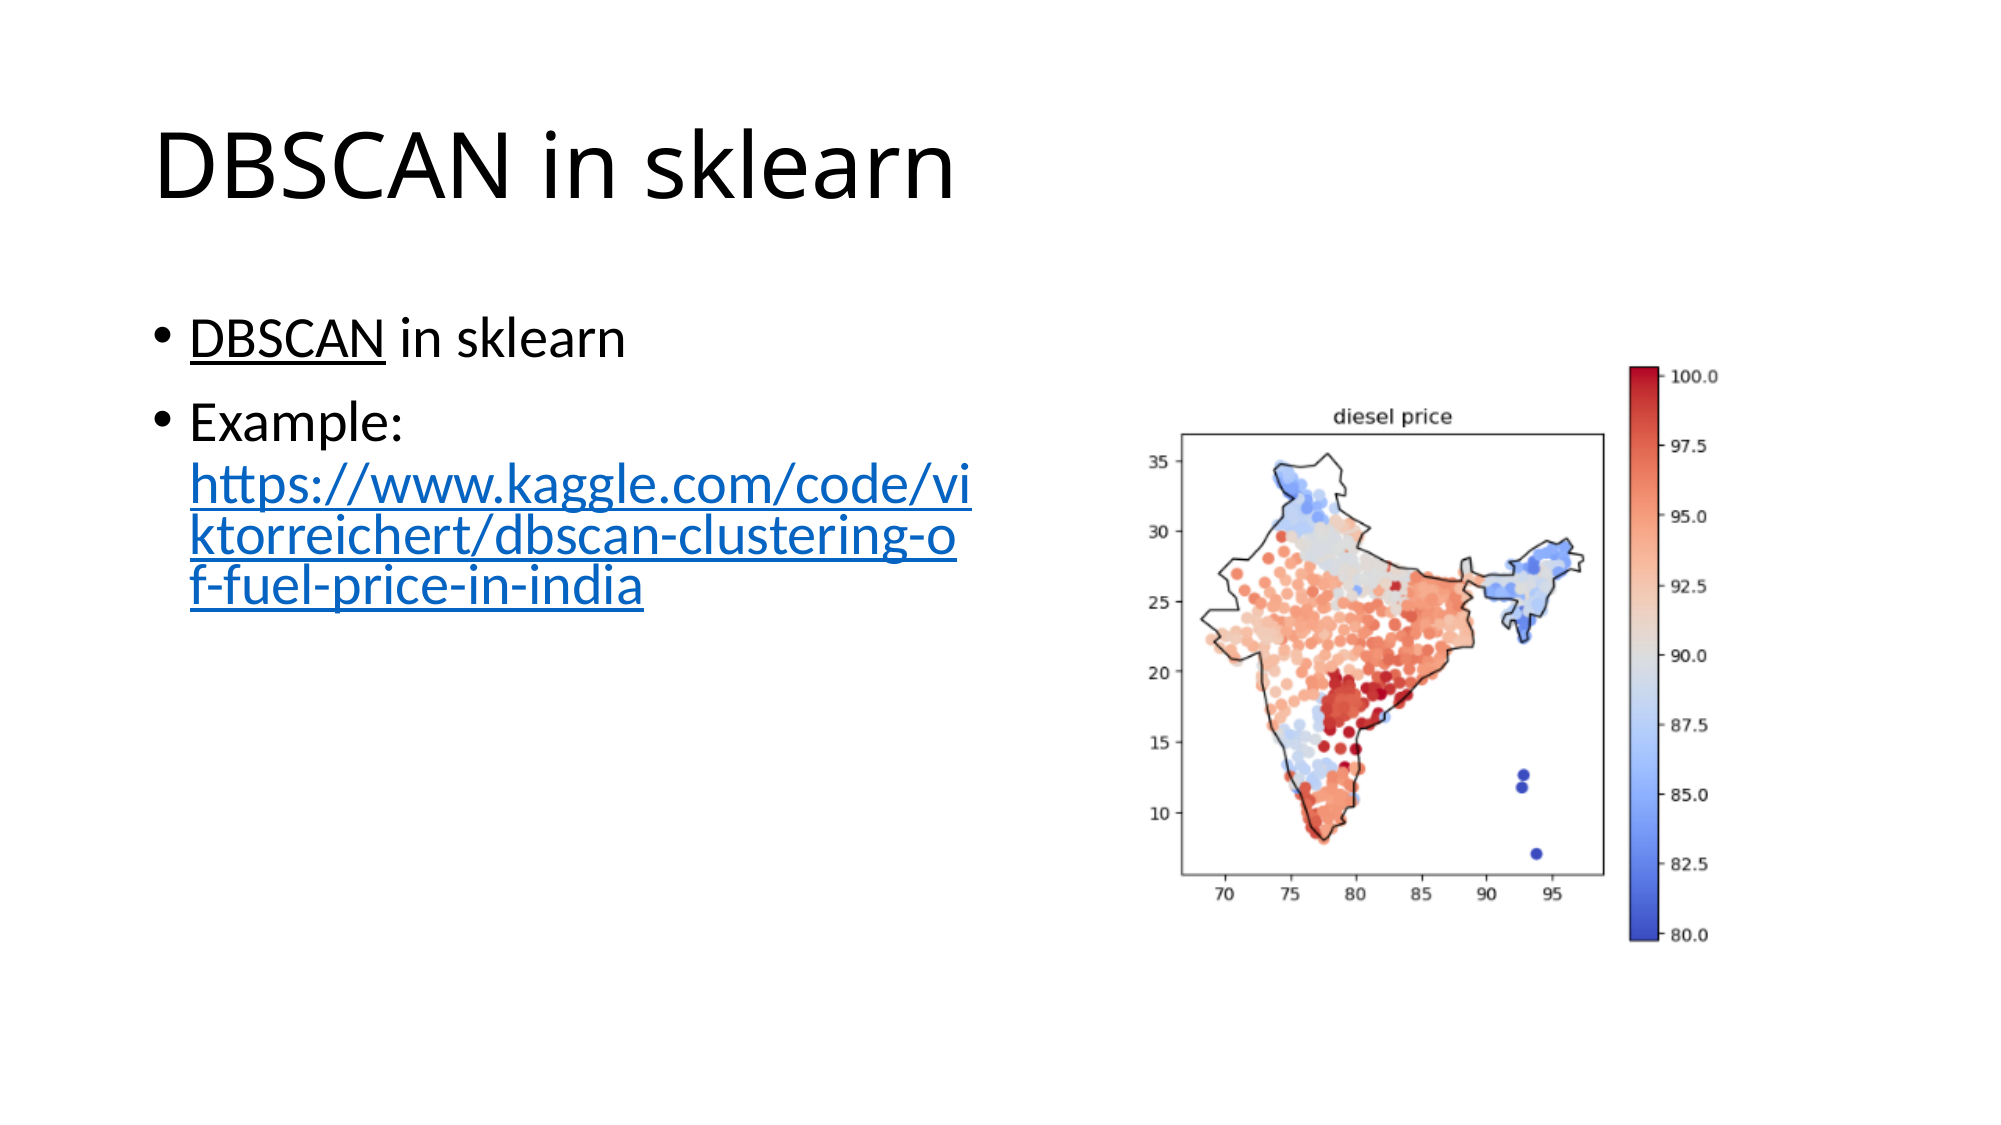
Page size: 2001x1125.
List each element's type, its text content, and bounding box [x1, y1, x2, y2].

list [1103, 329, 1772, 983]
list DBSCAN in sklearn Example: https://www.kaggle.com/code/viktorreichert/dbscan-clustering-of-fuel-price-in-india [137, 299, 988, 1014]
title DBSCAN in sklearn [137, 59, 1863, 278]
